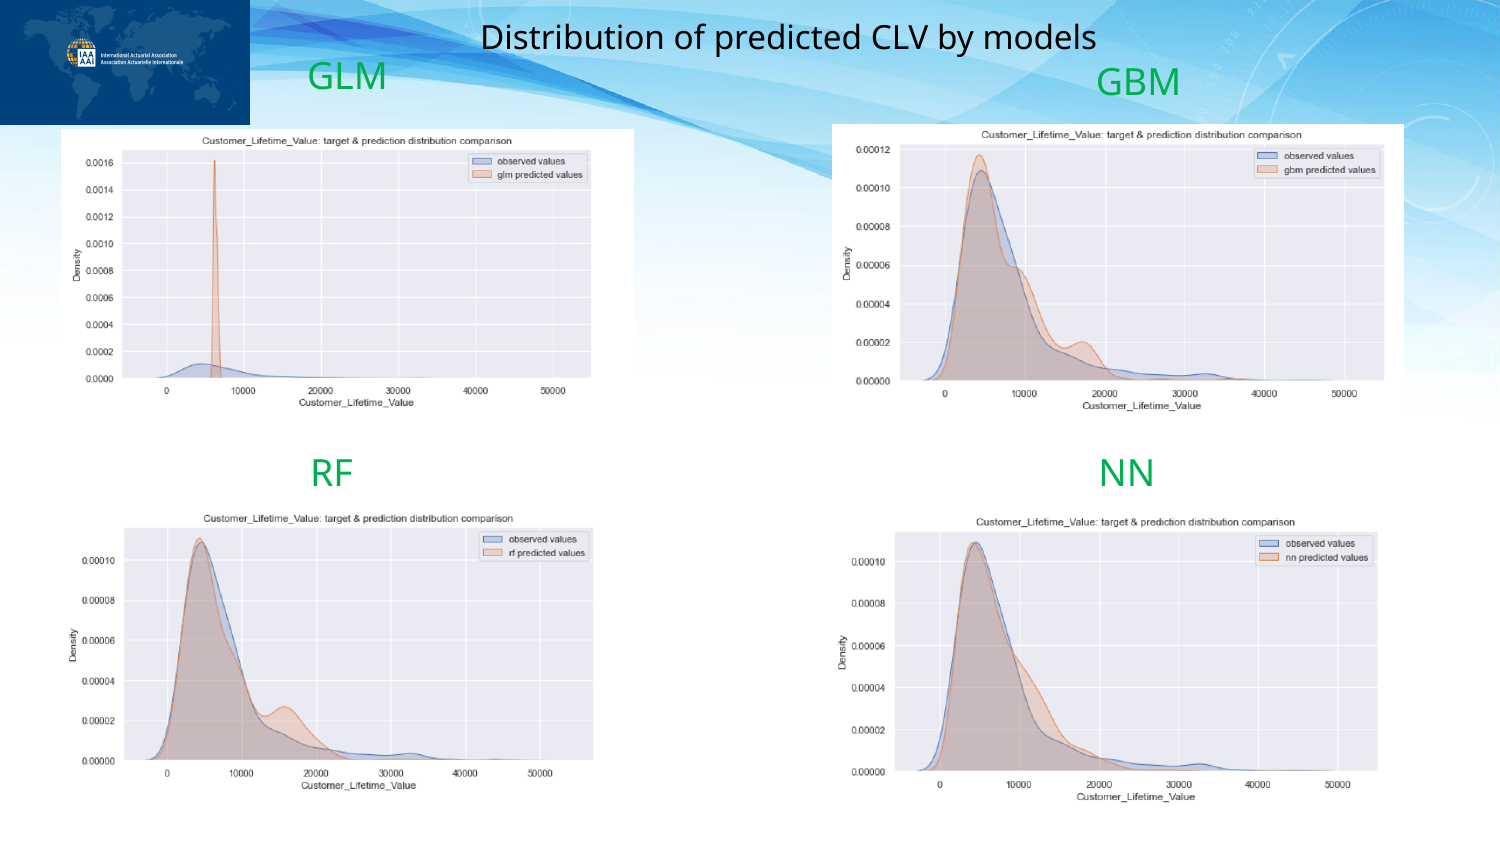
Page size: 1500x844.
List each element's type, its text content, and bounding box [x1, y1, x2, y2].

text_box RF [125, 442, 539, 502]
text_box NN [920, 442, 1334, 502]
picture [0, 0, 1500, 844]
text_box Distribution of predicted CLV by models [255, 9, 1484, 64]
text_box GLM [256, 64, 555, 105]
text_box GBM [932, 64, 1346, 110]
